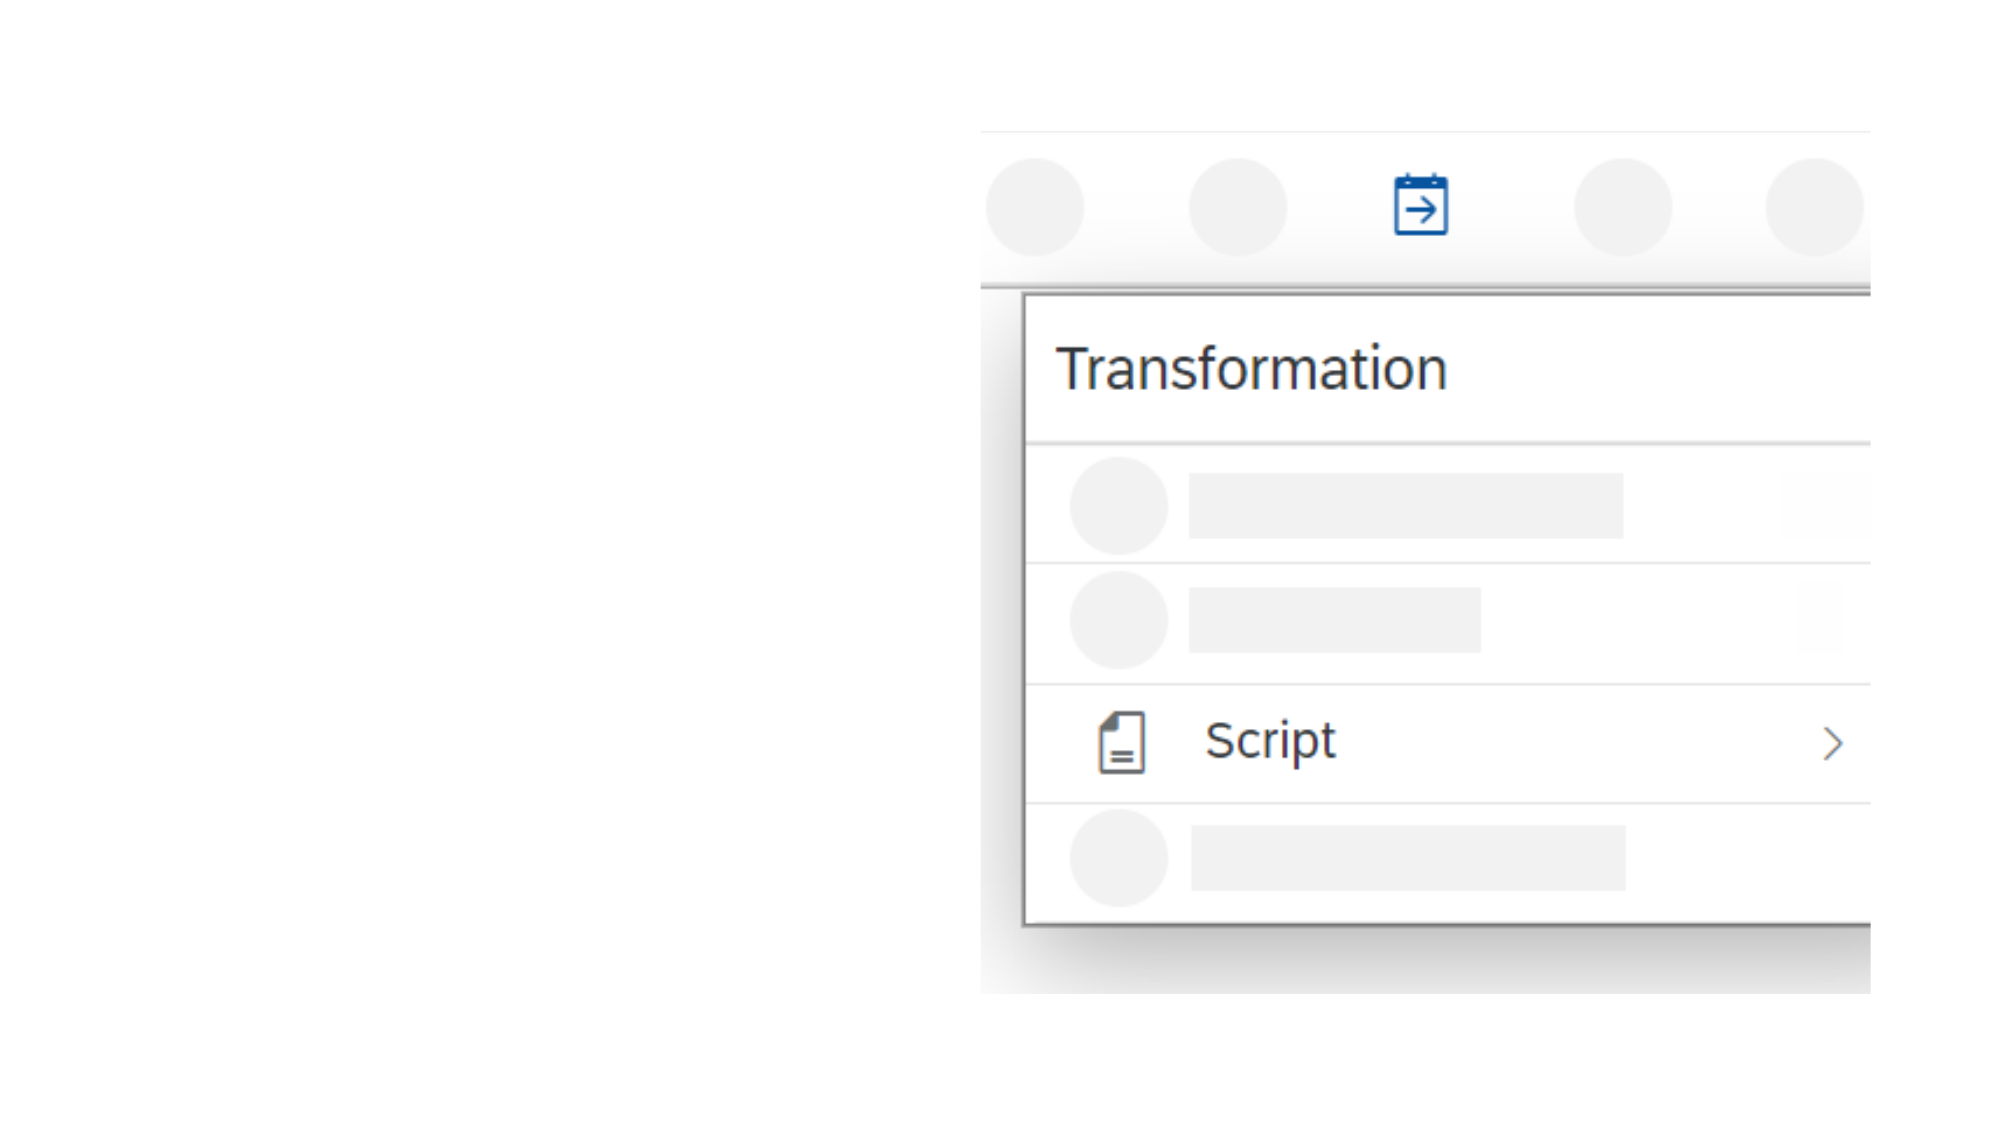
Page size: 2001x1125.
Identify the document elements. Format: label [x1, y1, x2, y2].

picture [980, 131, 1871, 994]
